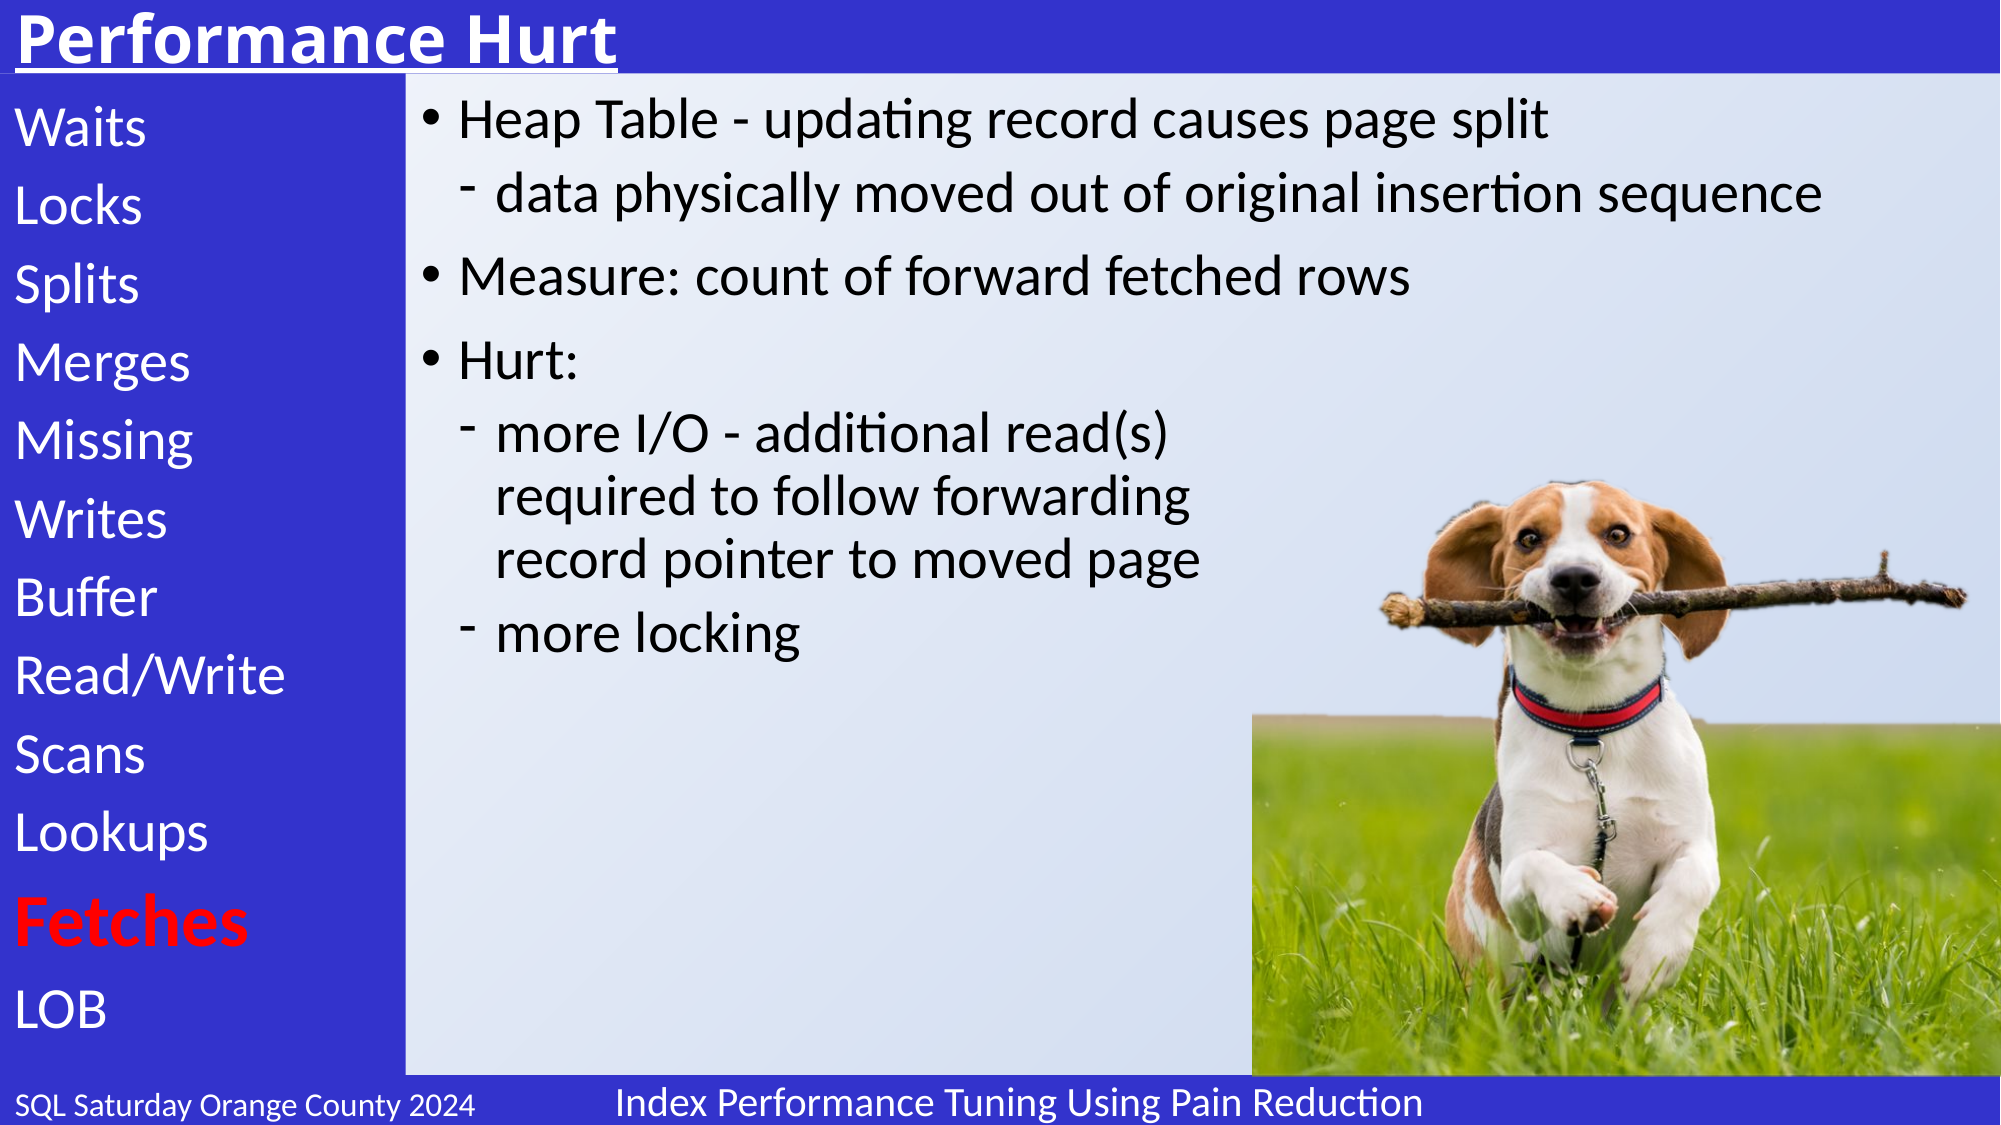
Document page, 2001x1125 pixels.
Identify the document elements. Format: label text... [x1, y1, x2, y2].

picture [1251, 476, 2001, 1077]
list Waits Locks Splits Merges Missing Writes Buffer Read/Write Scans Lookups Fetches LOB [0, 73, 406, 1075]
title Performance Hurt [0, 0, 2000, 73]
list Heap Table - updating record causes page split data physically moved out of original insertion sequence Measure: count of forward fetched rows Hurt: more I/O - additional read(s) required to follow forwarding record pointer to moved page more locking [406, 73, 2000, 1077]
